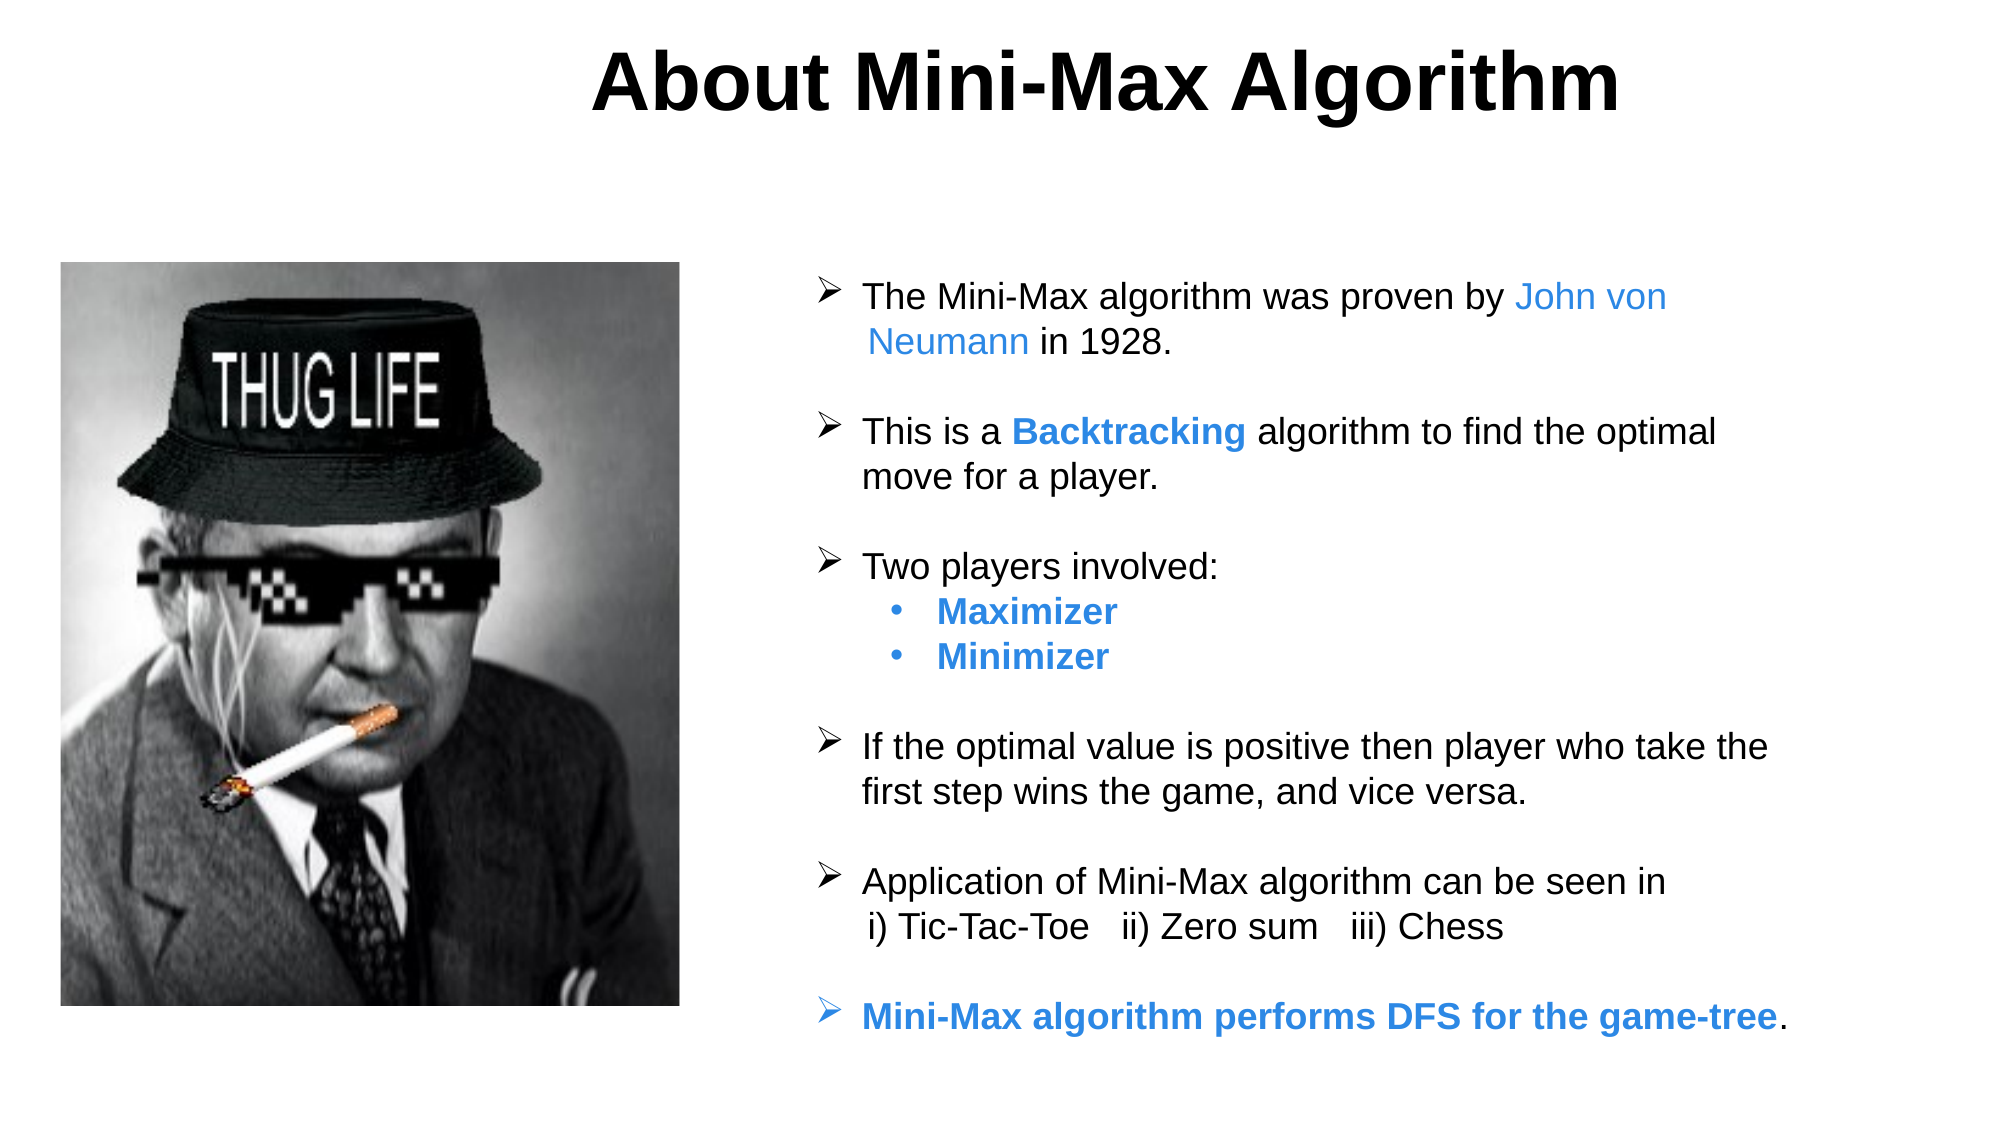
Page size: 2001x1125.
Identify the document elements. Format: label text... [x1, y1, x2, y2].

text_box The Mini-Max algorithm was proven by John von Neumann in 1928. This is a Backtracking algorithm to find the optimal move for a player. Two players involved: Maximizer Minimizer If the optimal value is positive then player who take the first step wins the game, and vice versa. Application of Mini-Max algorithm can be seen in i) Tic-Tac-Toe ii) Zero sum iii) Chess Mini-Max algorithm performs DFS for the game-tree. [800, 264, 1822, 1045]
picture [60, 262, 680, 1006]
text_box About Mini-Max Algorithm [537, 19, 1700, 135]
